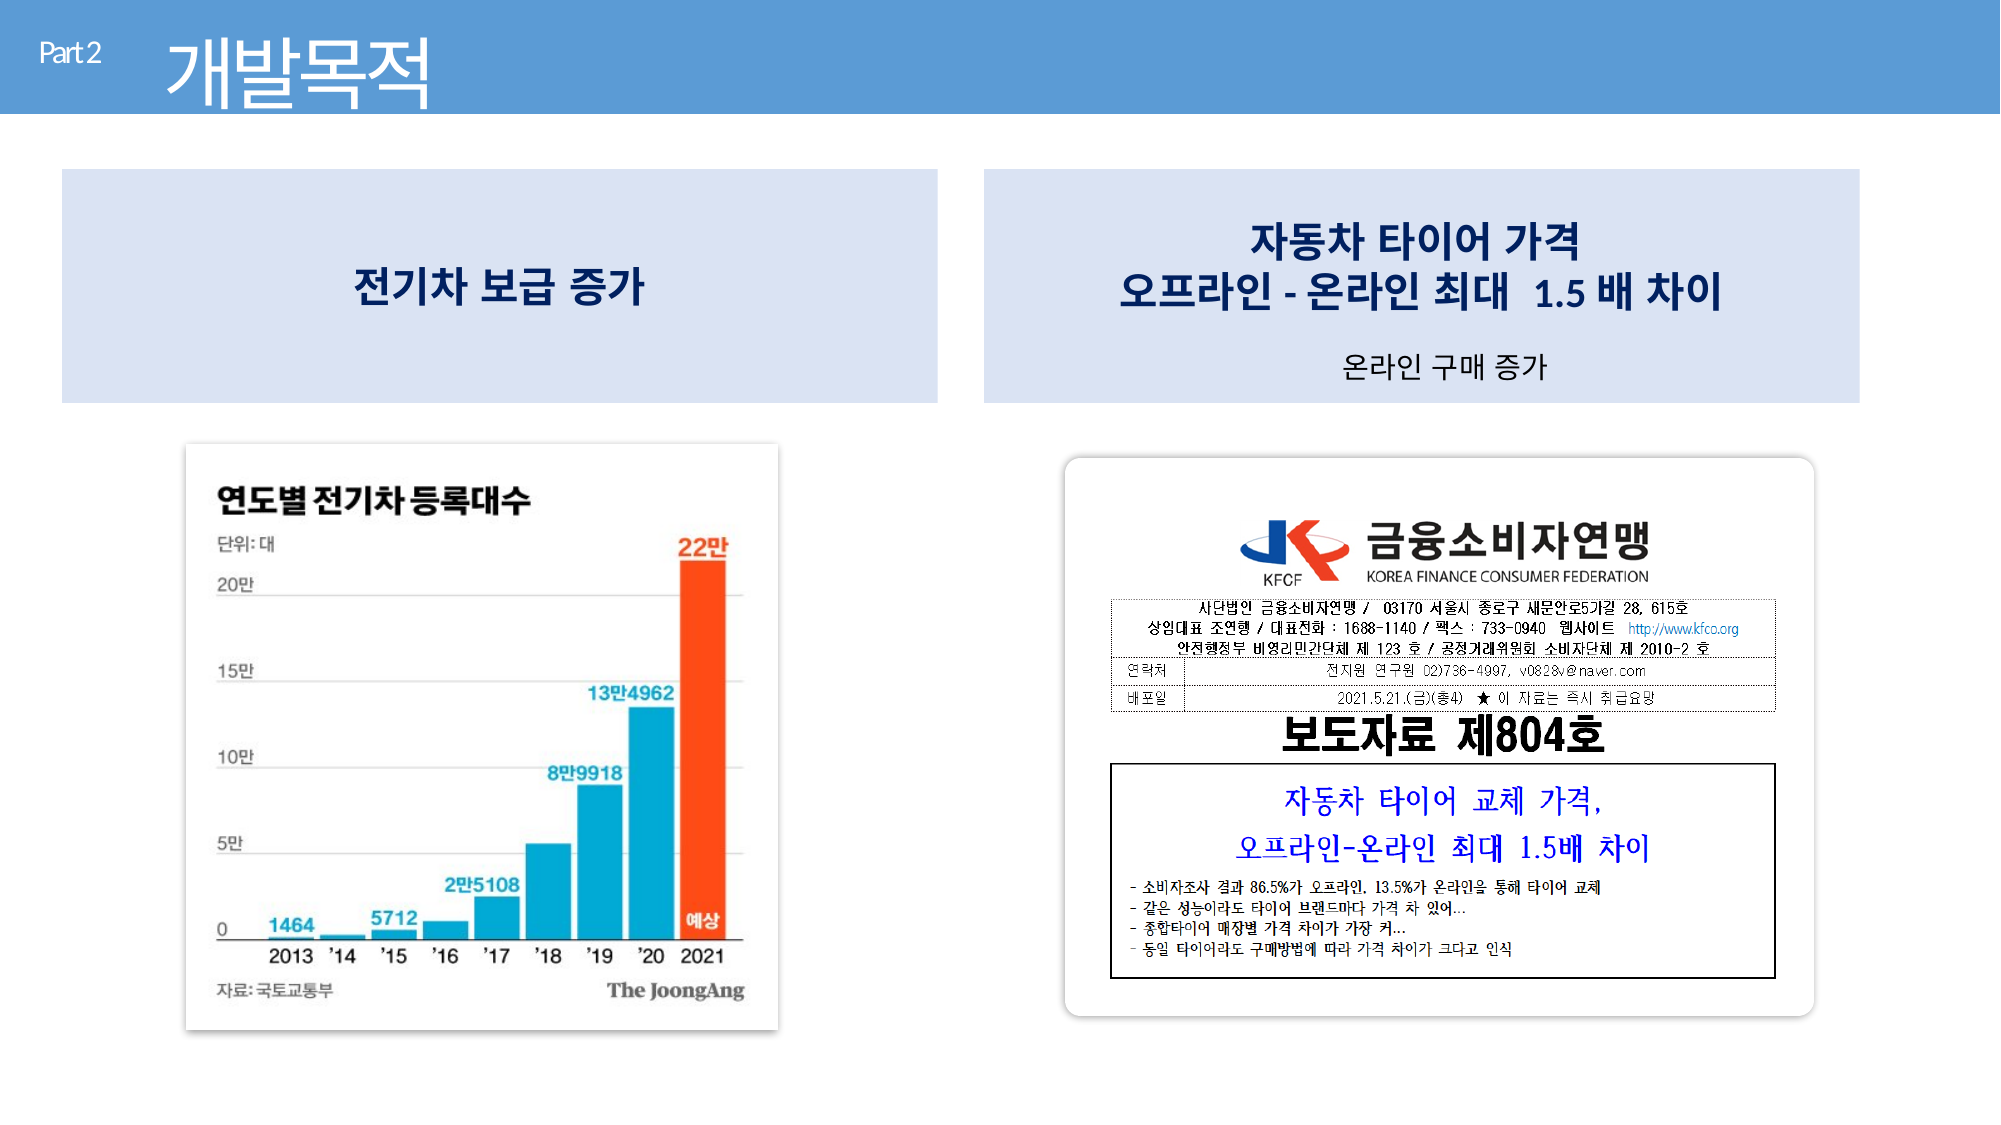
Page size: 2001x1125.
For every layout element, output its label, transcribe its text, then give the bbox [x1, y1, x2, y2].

text_box [61, 168, 939, 404]
text_box [0, 0, 2000, 115]
text_box Part 2 [23, 22, 122, 78]
text_box 개발목적 [149, 16, 453, 127]
text_box 전기차 보급 증가 [338, 253, 662, 318]
picture [200, 458, 764, 1016]
picture [1095, 489, 1783, 985]
text_box 온라인 구매 증가 [1314, 342, 1564, 392]
text_box [983, 168, 1861, 404]
text_box 자동차 타이어 가격 오프라인-온라인 최대 1.5배 차이 [1105, 207, 1739, 323]
